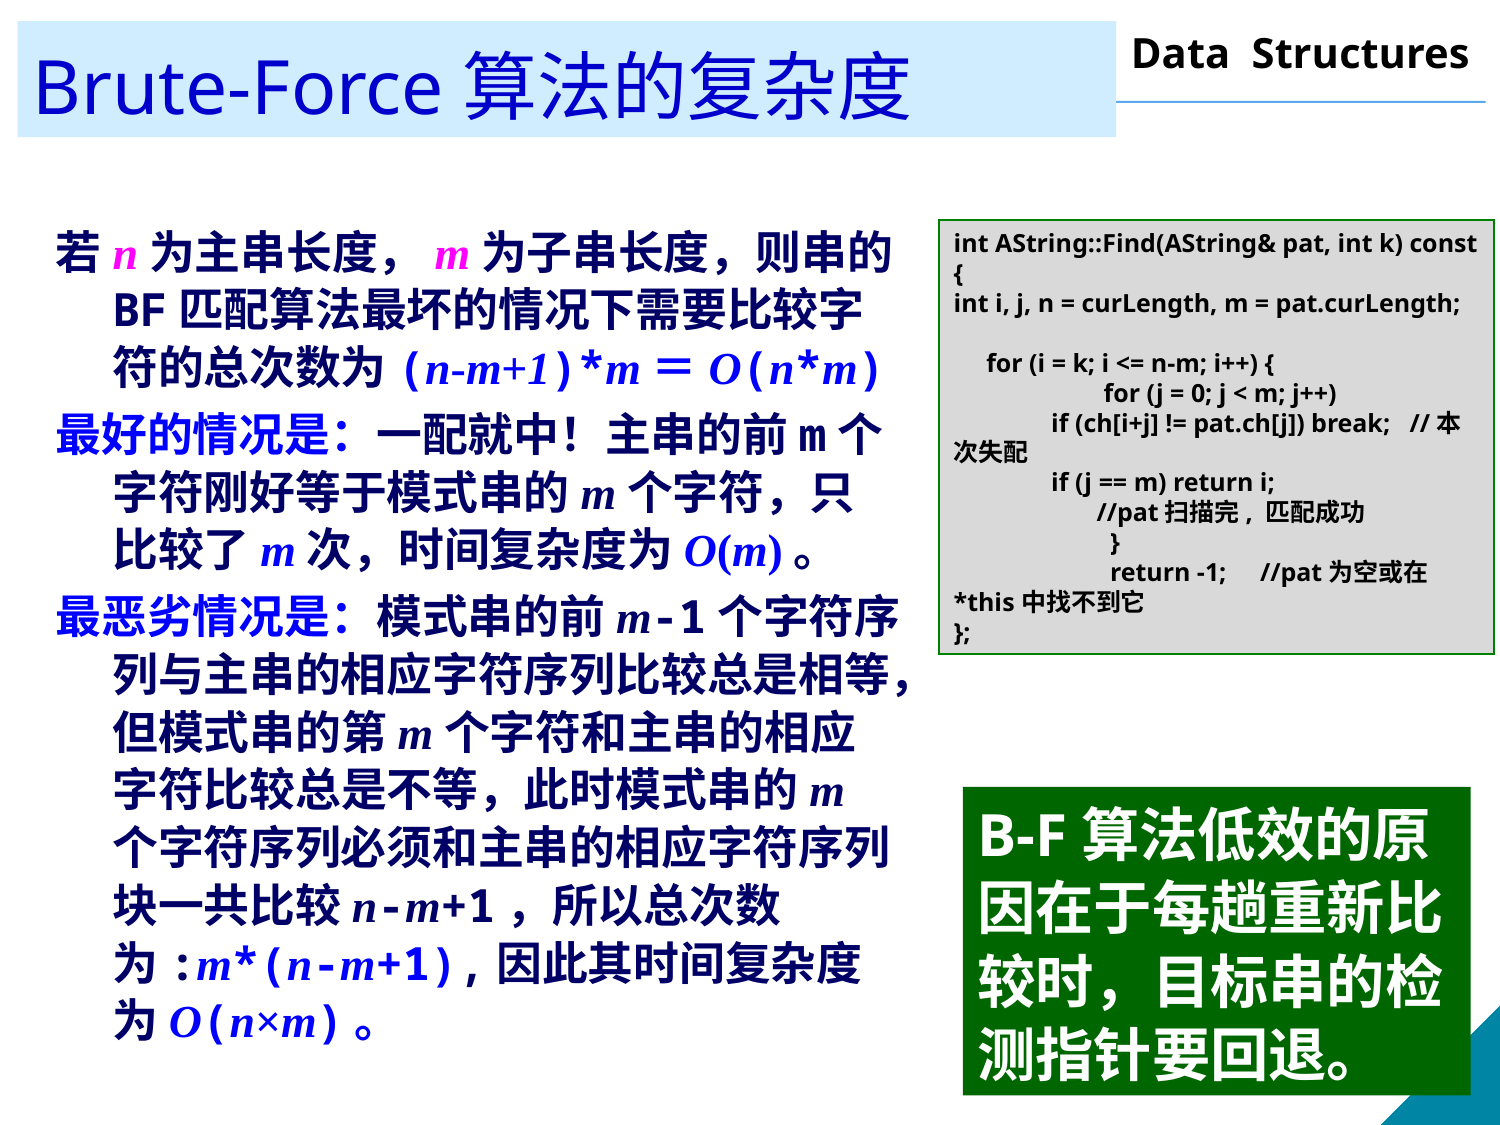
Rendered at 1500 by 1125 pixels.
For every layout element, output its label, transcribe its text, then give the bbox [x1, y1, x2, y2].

text_box B-F算法低效的原因在于每趟重新比较时，目标串的检测指针要回退。 [962, 786, 1471, 1096]
text_box 若n为主串长度，m为子串长度，则串的BF匹配算法最坏的情况下需要比较字符的总次数为(n-m+1)*m＝O(n*m) 最好的情况是：一配就中！主串的前m个字符刚好等于模式串的m个字符，只比较了m次，时间复杂度为O(m)。 最恶劣情况是：模式串的前m-1个字符序列与主串的相应字符序列比较总是相等，但模式串的第m个字符和主串的相应字符比较总是不等，此时模式串的m个字符序列必须和主串的相应字符序列块一共比较n-m+1，所以总次数为:m*(n-m+1),因此其时间复杂度为O(n×m)。 [41, 213, 916, 764]
title Brute-Force算法的复杂度 [17, 21, 1117, 138]
text_box int AString::Find(AString& pat, int k) const { int i, j, n = curLength, m = pat.curLength; for (i = k; i <= n-m; i++) { for (j = 0; j < m; j++) if (ch[i+j] != pat.ch[j]) break; //本次失配 if (j == m) return i; //pat扫描完, 匹配成功 } return -1; //pat为空或在*this中找不到它 }; [938, 219, 1495, 654]
